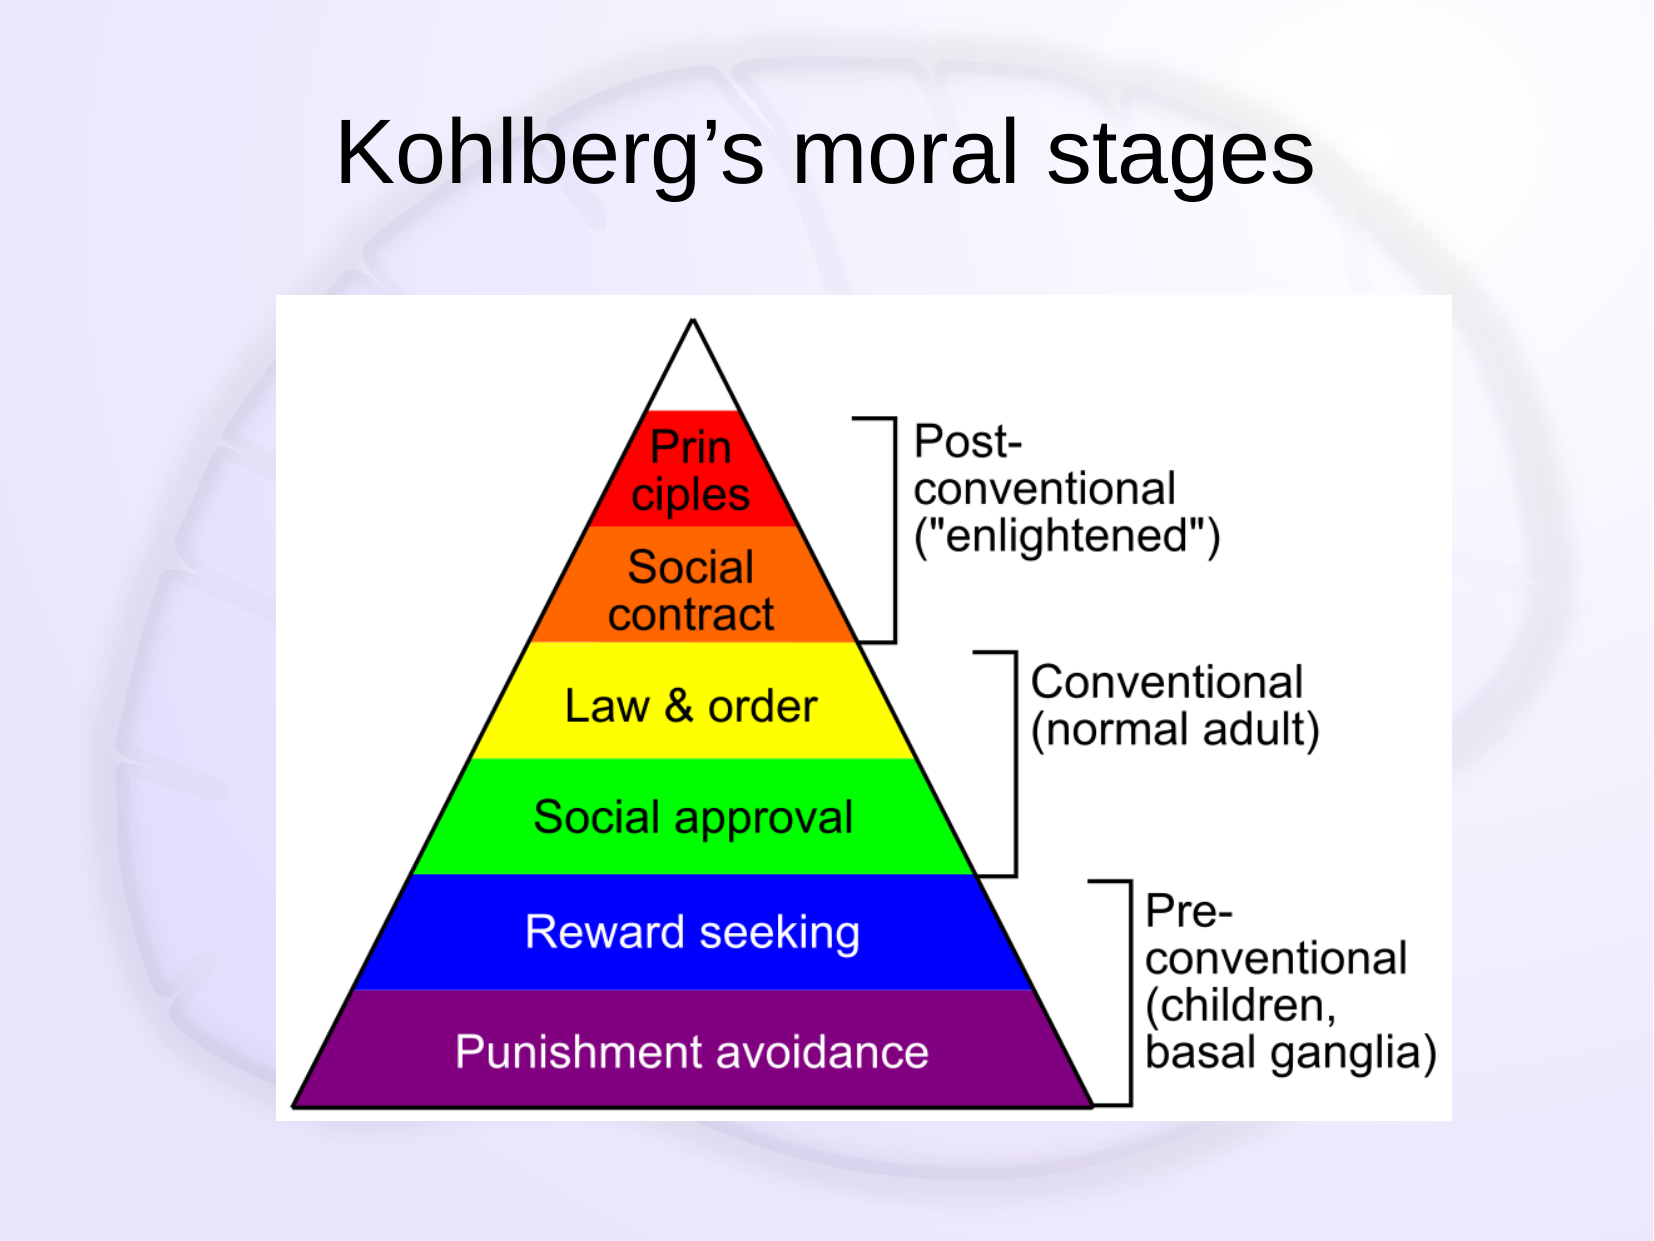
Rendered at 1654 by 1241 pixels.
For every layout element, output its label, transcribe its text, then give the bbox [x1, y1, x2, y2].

title Kohlberg’s moral stages [82, 49, 1571, 257]
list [276, 295, 1452, 1121]
picture [0, 0, 1654, 1241]
